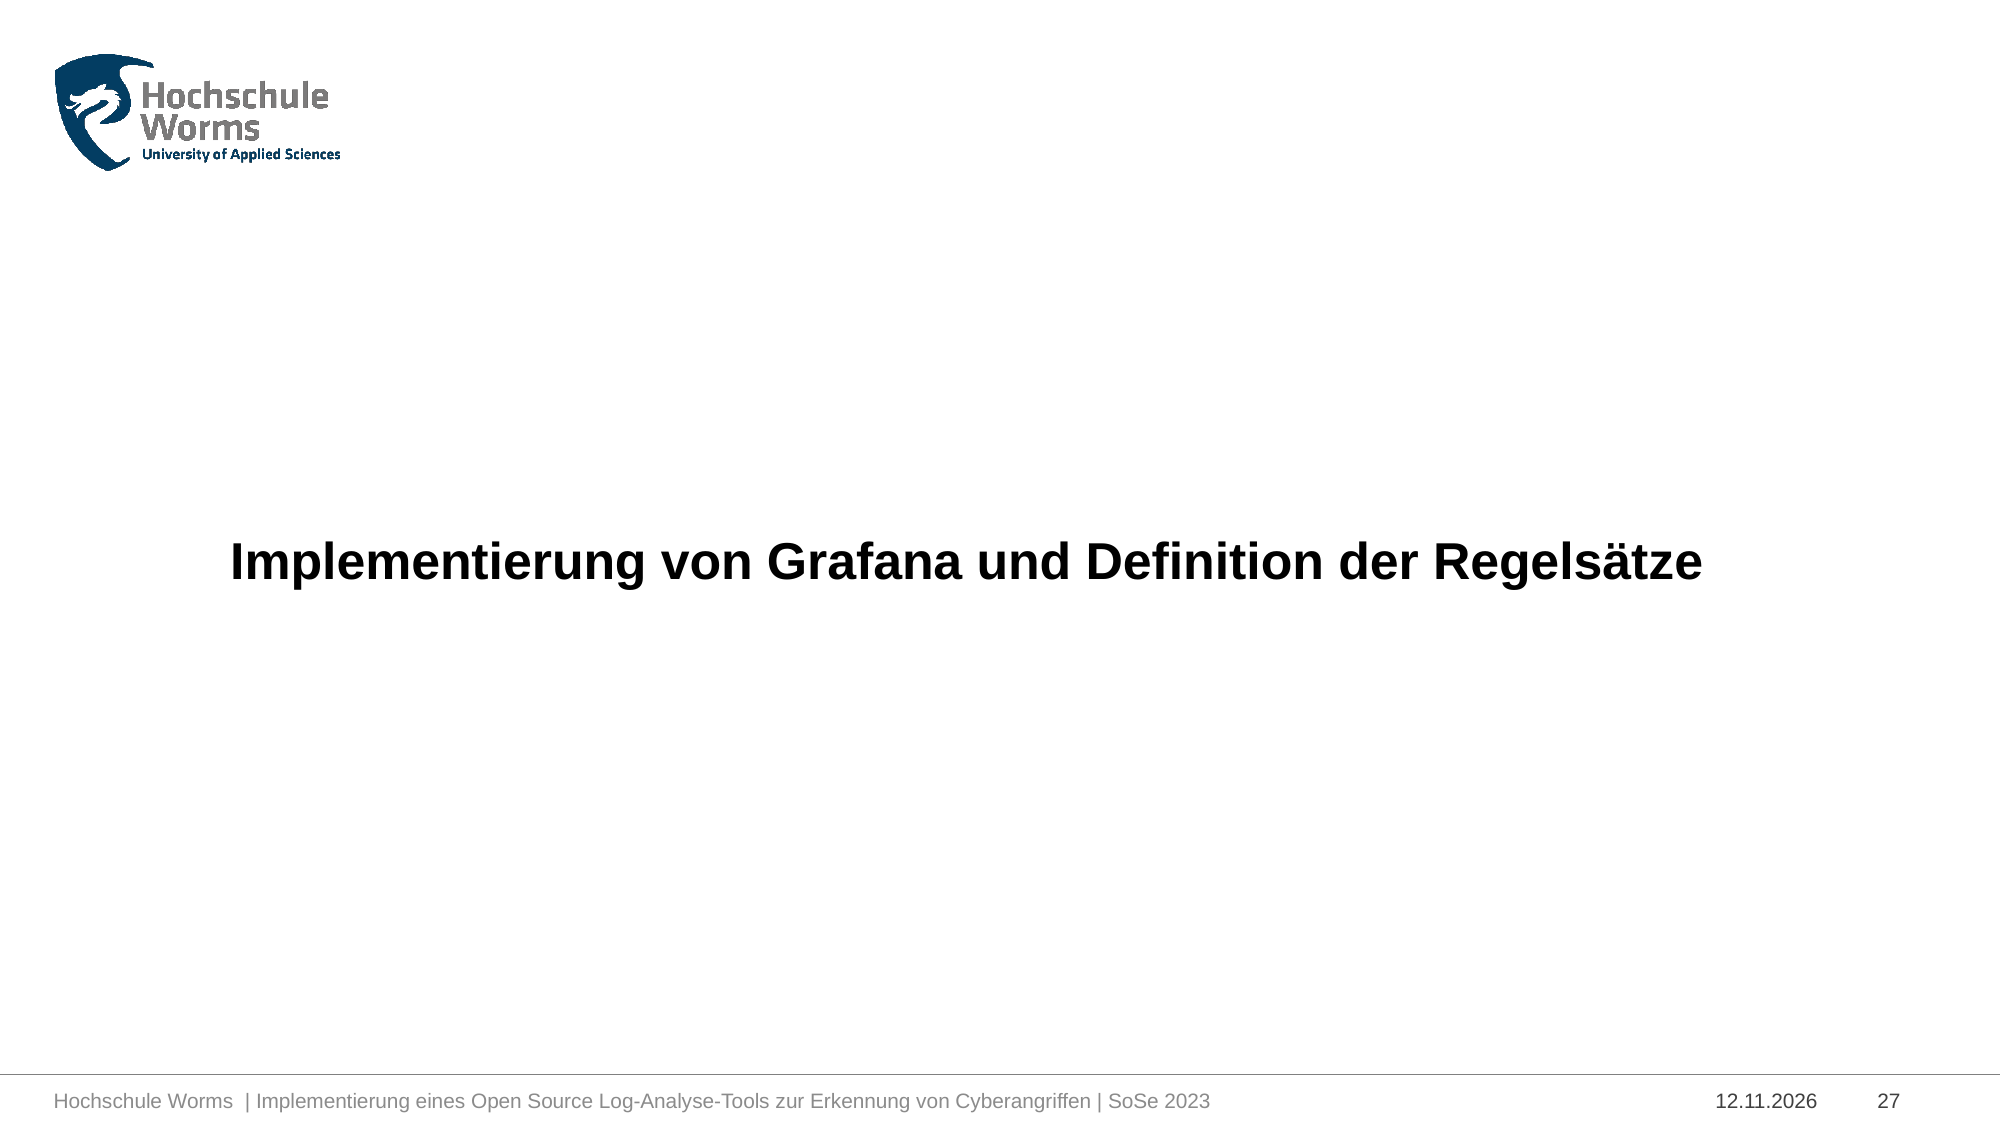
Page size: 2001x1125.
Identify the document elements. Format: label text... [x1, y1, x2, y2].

footer Hochschule Worms | Implementierung eines Open Source Log-Analyse-Tools zur Erkennung von Cyberangriffen | SoSe 2023 [38, 1074, 1266, 1125]
slide_number 27 [1862, 1074, 1943, 1125]
title Implementierung von Grafana und Definition der Regelsätze [215, 504, 1785, 621]
picture [55, 54, 340, 171]
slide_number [1693, 1074, 1833, 1125]
